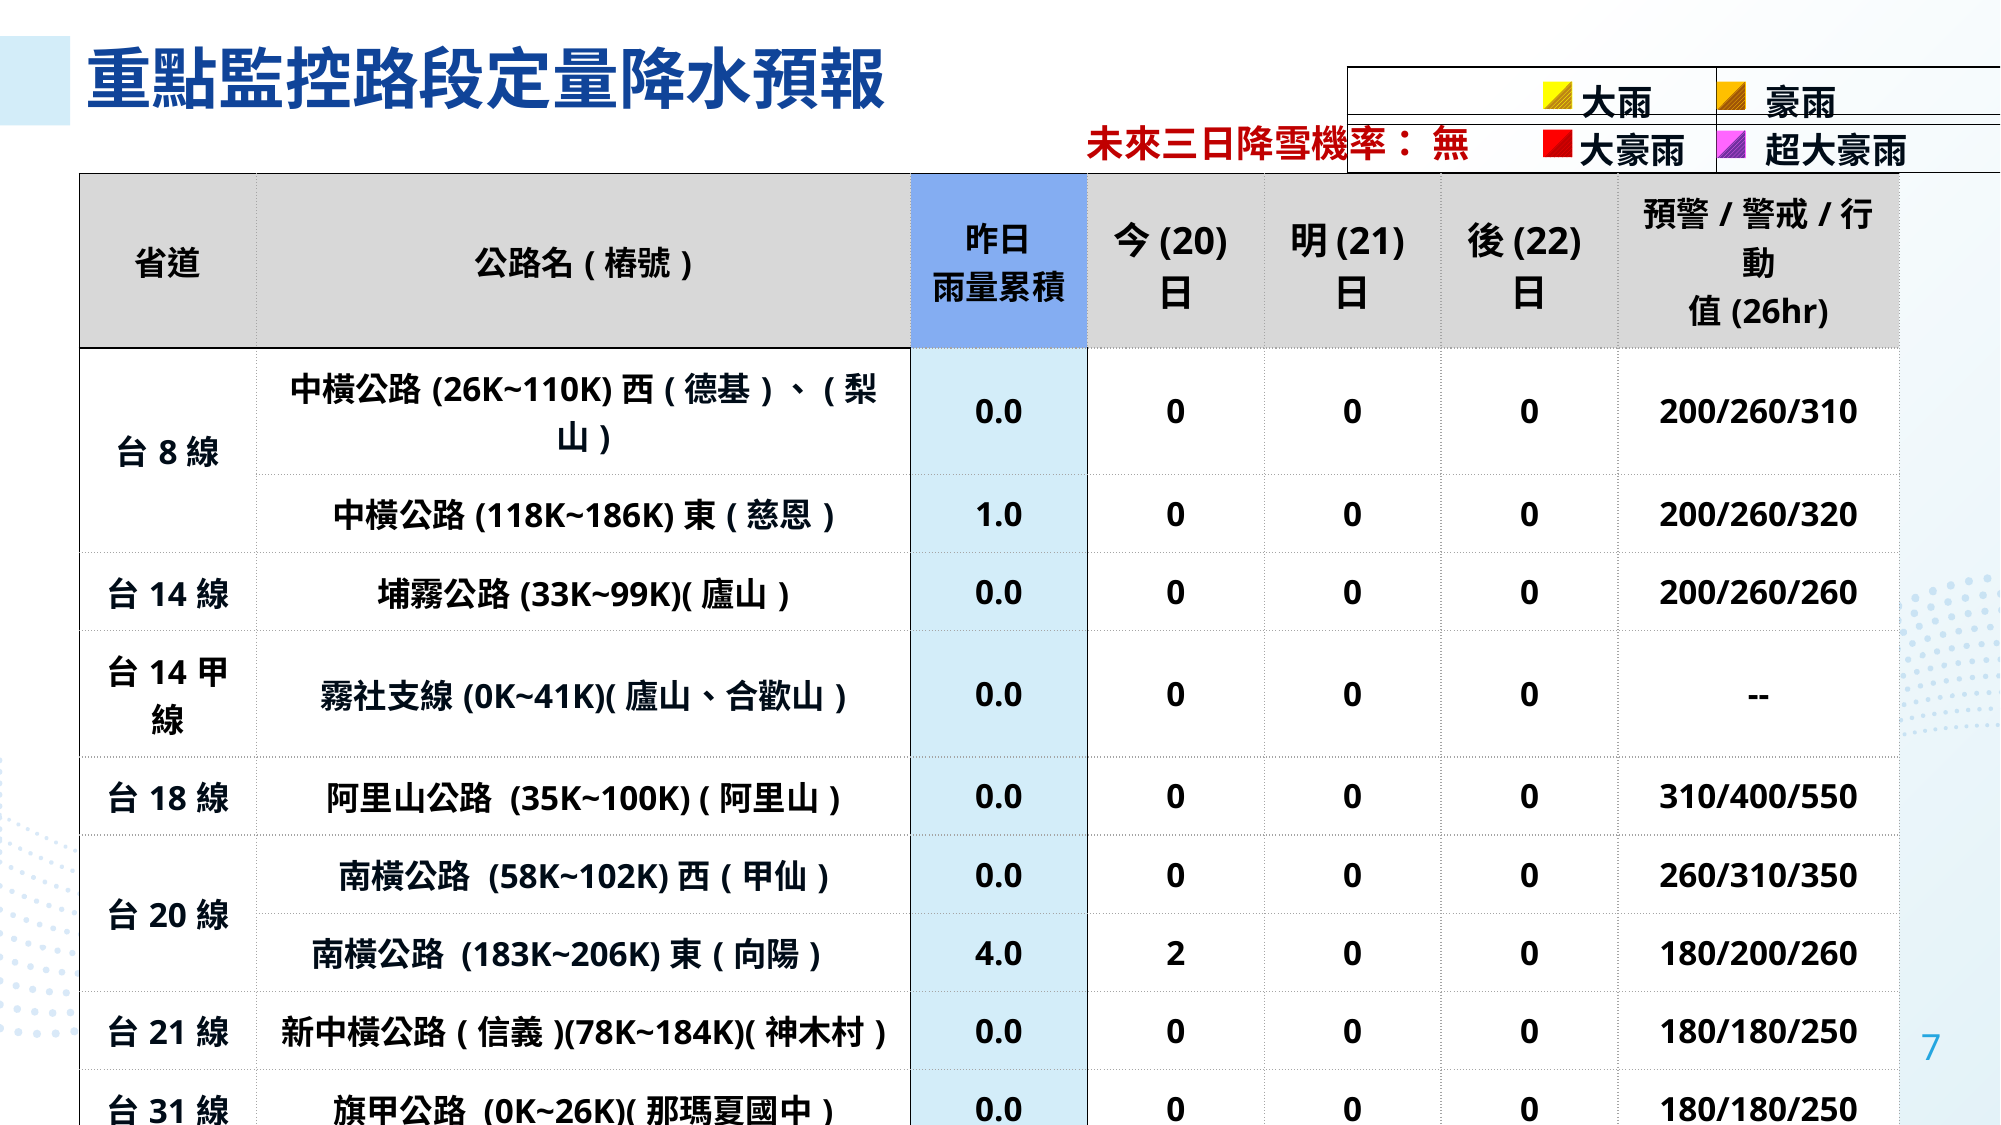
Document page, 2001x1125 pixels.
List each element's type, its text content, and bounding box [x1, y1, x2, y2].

table_cell 霧社支線(0K~41K)(廬山、合歡山) [256, 631, 910, 757]
table_cell 埔霧公路(33K~99K)(廬山) [256, 553, 910, 631]
table_cell 180/180/250 [1618, 1070, 1899, 1125]
table_cell 0 [1264, 757, 1441, 835]
table_header 昨日 雨量累積 [911, 174, 1087, 348]
table_cell 0 [1088, 991, 1264, 1070]
table_cell 0 [1264, 835, 1441, 913]
text_box [1542, 79, 1574, 112]
table_cell 0 [1264, 913, 1441, 991]
table_cell 台21線 [80, 991, 256, 1070]
table_cell 台14線 [80, 553, 256, 631]
table_header 省道 [80, 174, 256, 347]
table_cell 中橫公路(26K~110K)西(德基)、(梨山) [256, 349, 910, 474]
table_cell 200/260/320 [1618, 474, 1899, 553]
table_header 後(22)日 [1441, 174, 1618, 348]
table_cell 台31線 [80, 1070, 256, 1125]
table_cell 0.0 [911, 631, 1087, 757]
text_box [1715, 128, 1748, 161]
table_cell 中橫公路(118K~186K)東(慈恩) [256, 474, 910, 553]
table_cell 0 [1088, 835, 1264, 913]
table_cell 0 [1264, 1070, 1441, 1125]
table_cell 200/260/310 [1618, 348, 1899, 474]
table_cell 0 [1441, 913, 1618, 991]
table_cell 0 [1441, 757, 1618, 835]
table_cell 310/400/550 [1618, 757, 1899, 835]
table_cell 0 [1088, 1070, 1264, 1125]
table_cell 200/260/260 [1618, 553, 1899, 631]
table_cell 0 [1264, 991, 1441, 1070]
table_cell 南橫公路 (183K~206K)東(向陽) [256, 913, 910, 991]
table_cell 0 [1441, 1070, 1618, 1125]
table_cell 0 [1088, 348, 1264, 474]
table_cell 0 [1441, 631, 1618, 757]
table_cell 南橫公路 (58K~102K)西(甲仙) [256, 835, 910, 913]
table_cell 0 [1264, 553, 1441, 631]
table_cell 180/200/260 [1618, 913, 1899, 991]
text_box [1542, 127, 1575, 160]
table_cell 阿里山公路 (35K~100K) (阿里山) [256, 757, 910, 835]
slide_number 7 [1821, 1005, 1942, 1092]
table_cell 0.0 [911, 835, 1087, 913]
table_cell 0 [1088, 474, 1264, 553]
table_cell 0.0 [911, 757, 1087, 835]
table_cell 0.0 [911, 1070, 1087, 1125]
table_header 今(20)日 [1087, 174, 1264, 348]
table_cell 0 [1264, 474, 1441, 553]
text_box 未來三日降雪機率： 無 [1078, 105, 1516, 173]
table_cell 0 [1264, 348, 1441, 474]
table_cell 0.0 [911, 553, 1087, 631]
table_cell 0.0 [911, 348, 1087, 474]
table_cell 0 [1441, 553, 1618, 631]
table_cell 0 [1088, 553, 1264, 631]
table_header 預警/警戒/行動 值(26hr) [1618, 174, 1899, 348]
table_cell 新中橫公路(信義)(78K~184K)(神木村) [256, 991, 910, 1070]
table_cell 180/180/250 [1618, 991, 1899, 1070]
table_cell 旗甲公路 (0K~26K)(那瑪夏國中) [256, 1070, 910, 1125]
table_cell 1.0 [911, 474, 1087, 553]
table_cell 0 [1088, 757, 1264, 835]
table_cell 0 [1264, 631, 1441, 757]
table_cell 2 [1088, 913, 1264, 991]
table_cell 0 [1441, 348, 1618, 474]
table_cell 0 [1441, 474, 1618, 553]
table_cell 0.0 [911, 991, 1087, 1070]
table_cell 0 [1441, 835, 1618, 913]
table_cell 260/310/350 [1618, 835, 1899, 913]
table_cell 台20線 [80, 835, 256, 991]
table_header 公路名(樁號) [256, 174, 911, 347]
table_cell -- [1618, 631, 1899, 757]
table_cell 台14甲線 [80, 631, 256, 757]
text_box [1715, 79, 1748, 112]
table_cell 台18線 [80, 757, 256, 835]
table_cell 4.0 [911, 913, 1087, 991]
table_cell 台8線 [80, 349, 256, 553]
table_cell 0 [1088, 631, 1264, 757]
table_header 明(21)日 [1264, 174, 1441, 348]
table_cell 0 [1441, 991, 1618, 1070]
